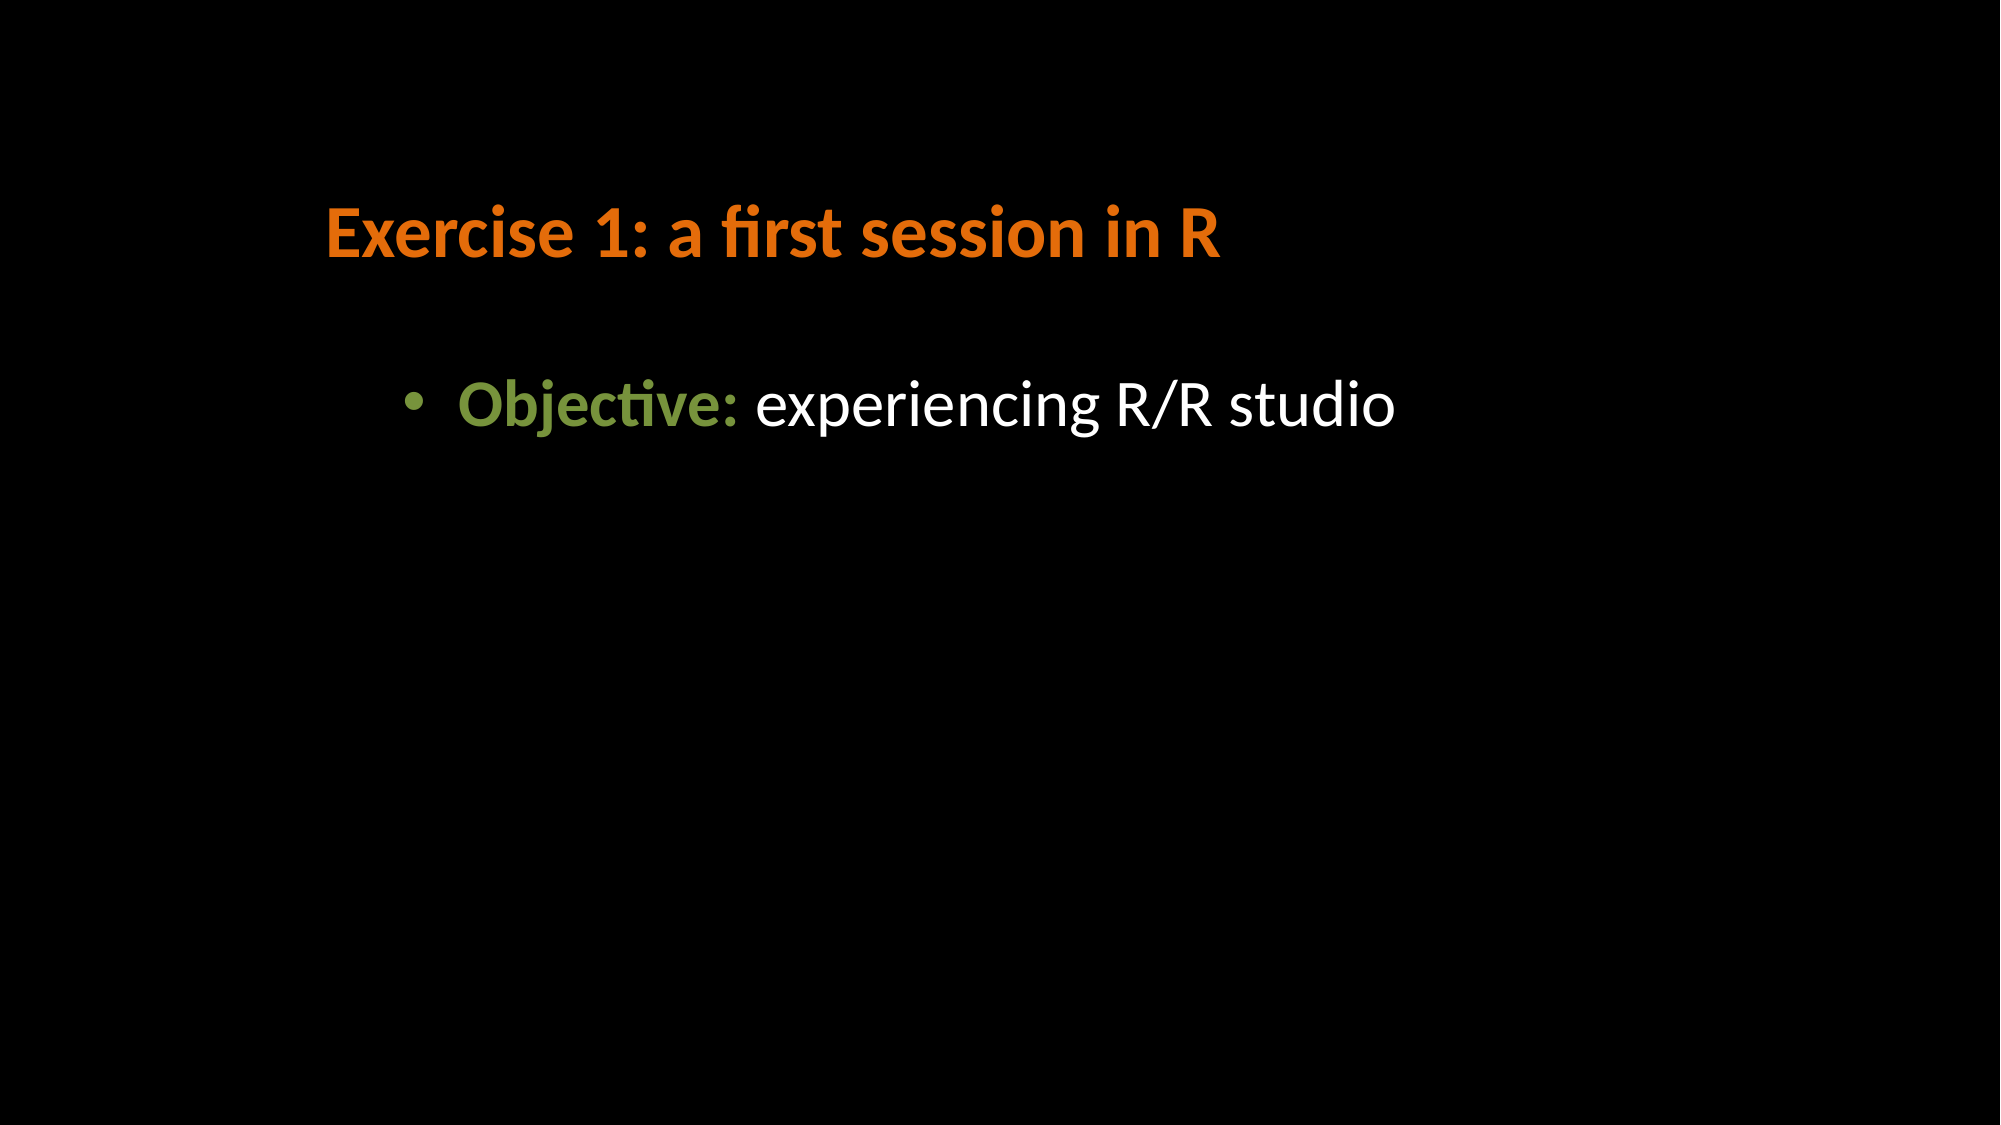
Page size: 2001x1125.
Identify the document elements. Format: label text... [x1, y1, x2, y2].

text_box Exercise 1: a first session in R [310, 174, 1363, 280]
text_box Objective: experiencing R/R studio [387, 352, 1588, 448]
